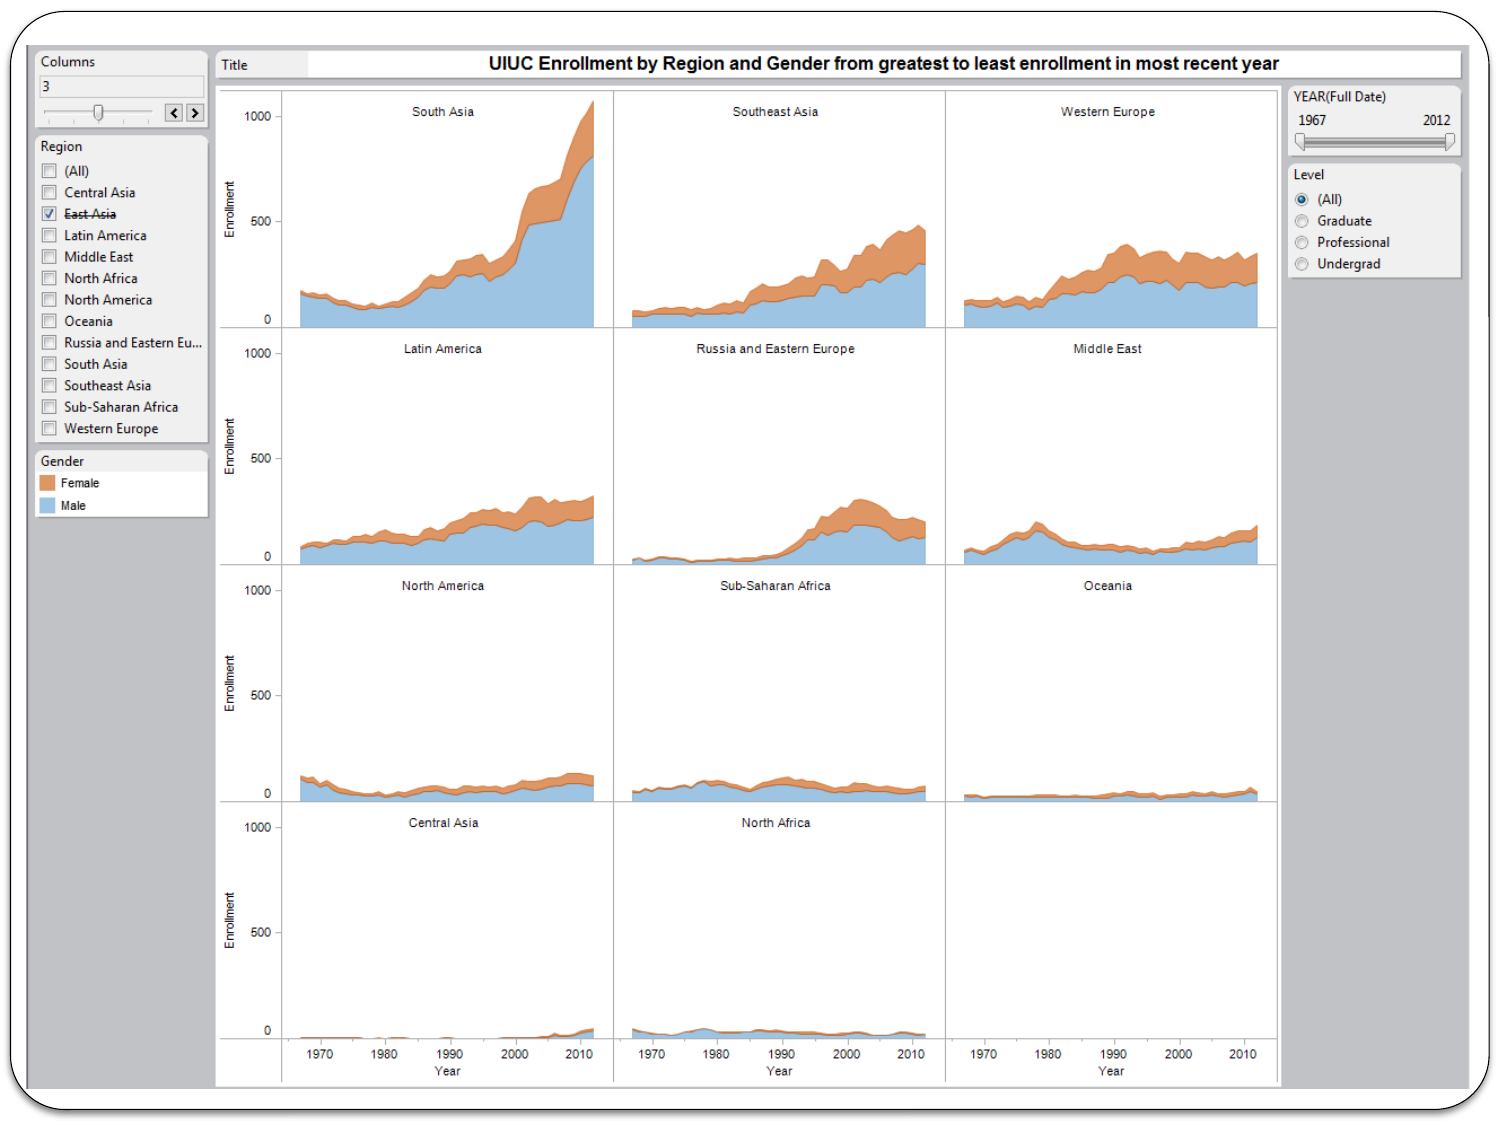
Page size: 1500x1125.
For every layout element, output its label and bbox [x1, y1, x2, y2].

picture [26, 45, 1471, 1089]
